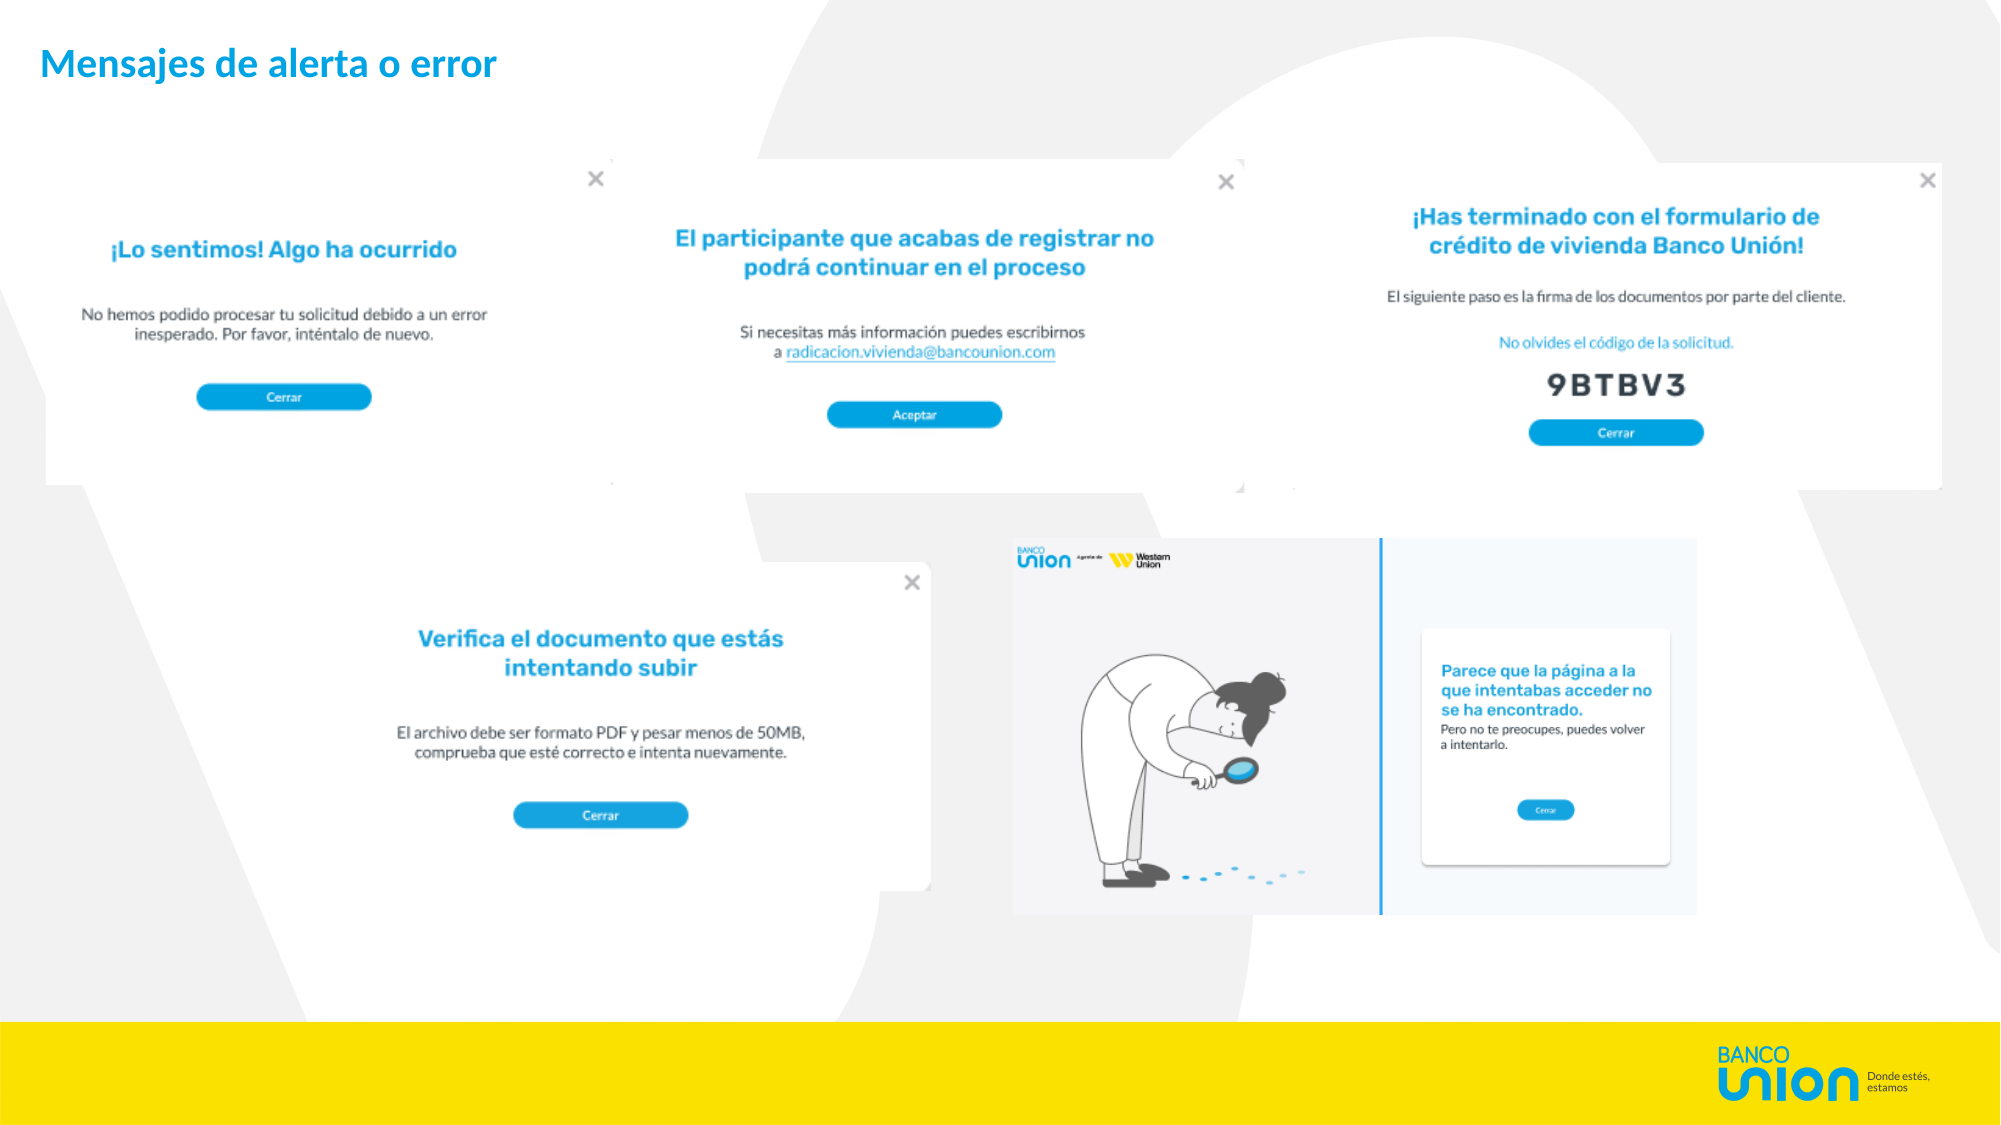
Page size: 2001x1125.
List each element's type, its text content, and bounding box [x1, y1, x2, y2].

picture [0, 0, 2001, 1125]
text_box Mensajes de alerta o error [25, 28, 1328, 94]
